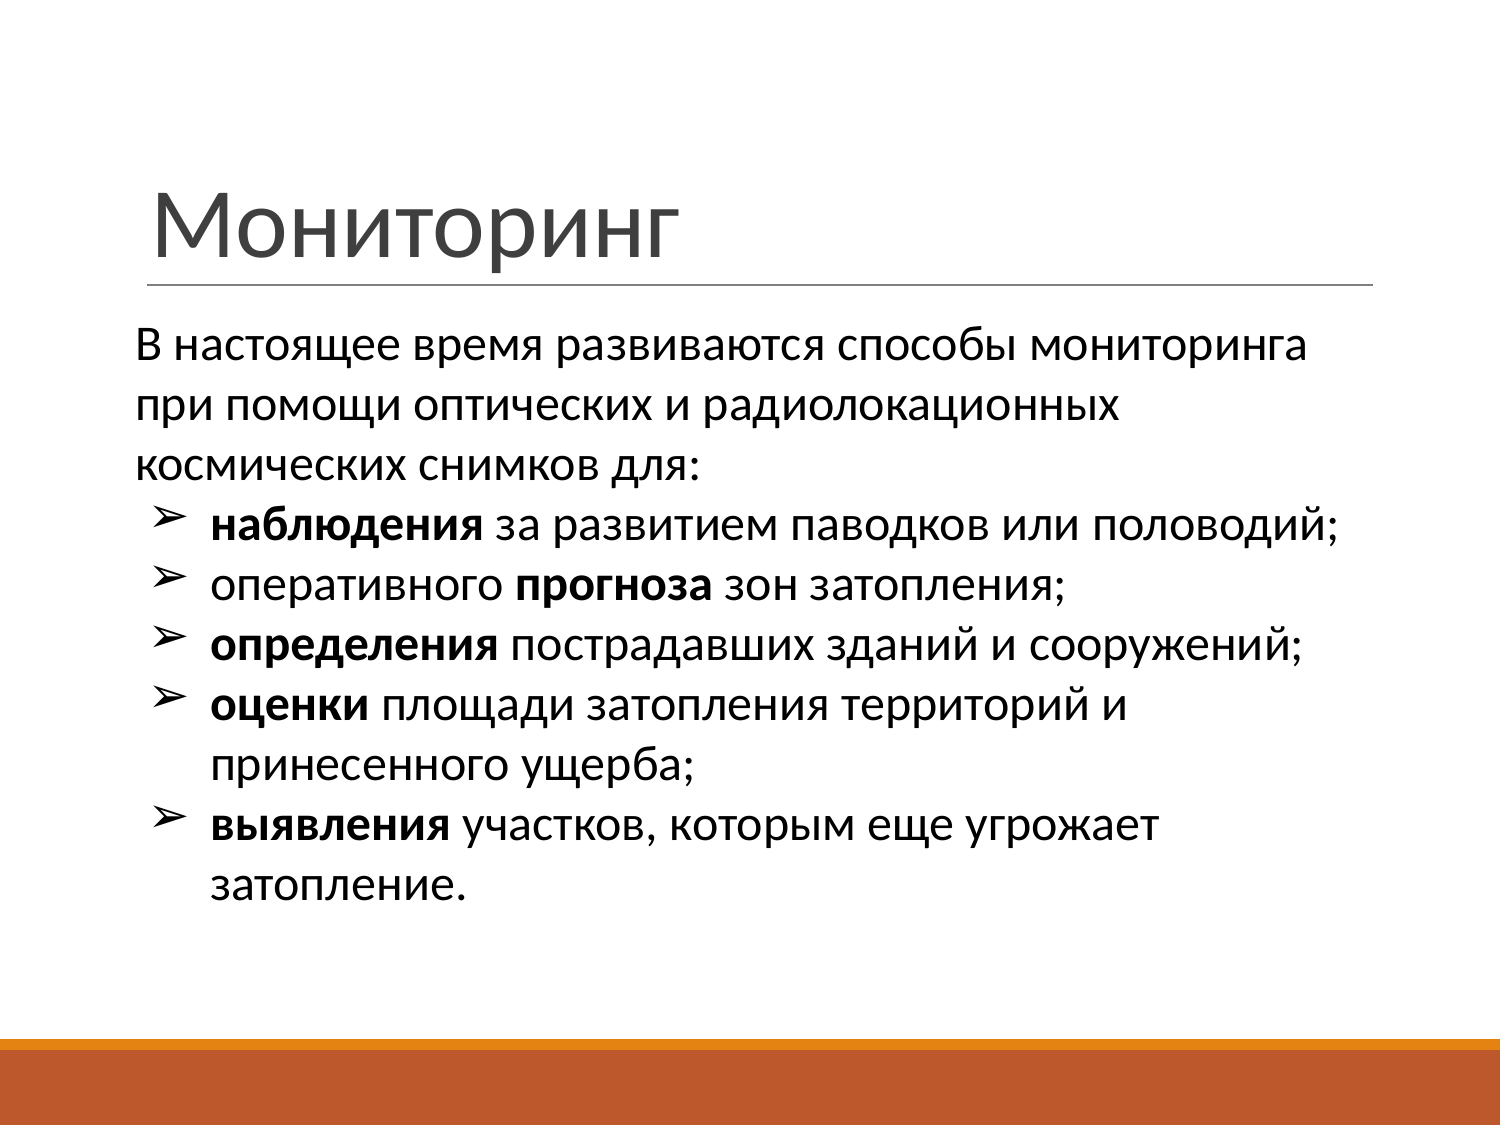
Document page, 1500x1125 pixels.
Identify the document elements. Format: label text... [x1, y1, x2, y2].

title Мониторинг [135, 47, 1373, 285]
list В настоящее время развиваются способы мониторинга при помощи оптических и радиолокационных космических снимков для: наблюдения за развитием паводков или половодий; оперативного прогноза зон затопления; определения пострадавших зданий и сооружений; оценки площади затопления территорий и принесенного ущерба; выявления участков, которым еще угрожает затопление. [135, 302, 1373, 963]
